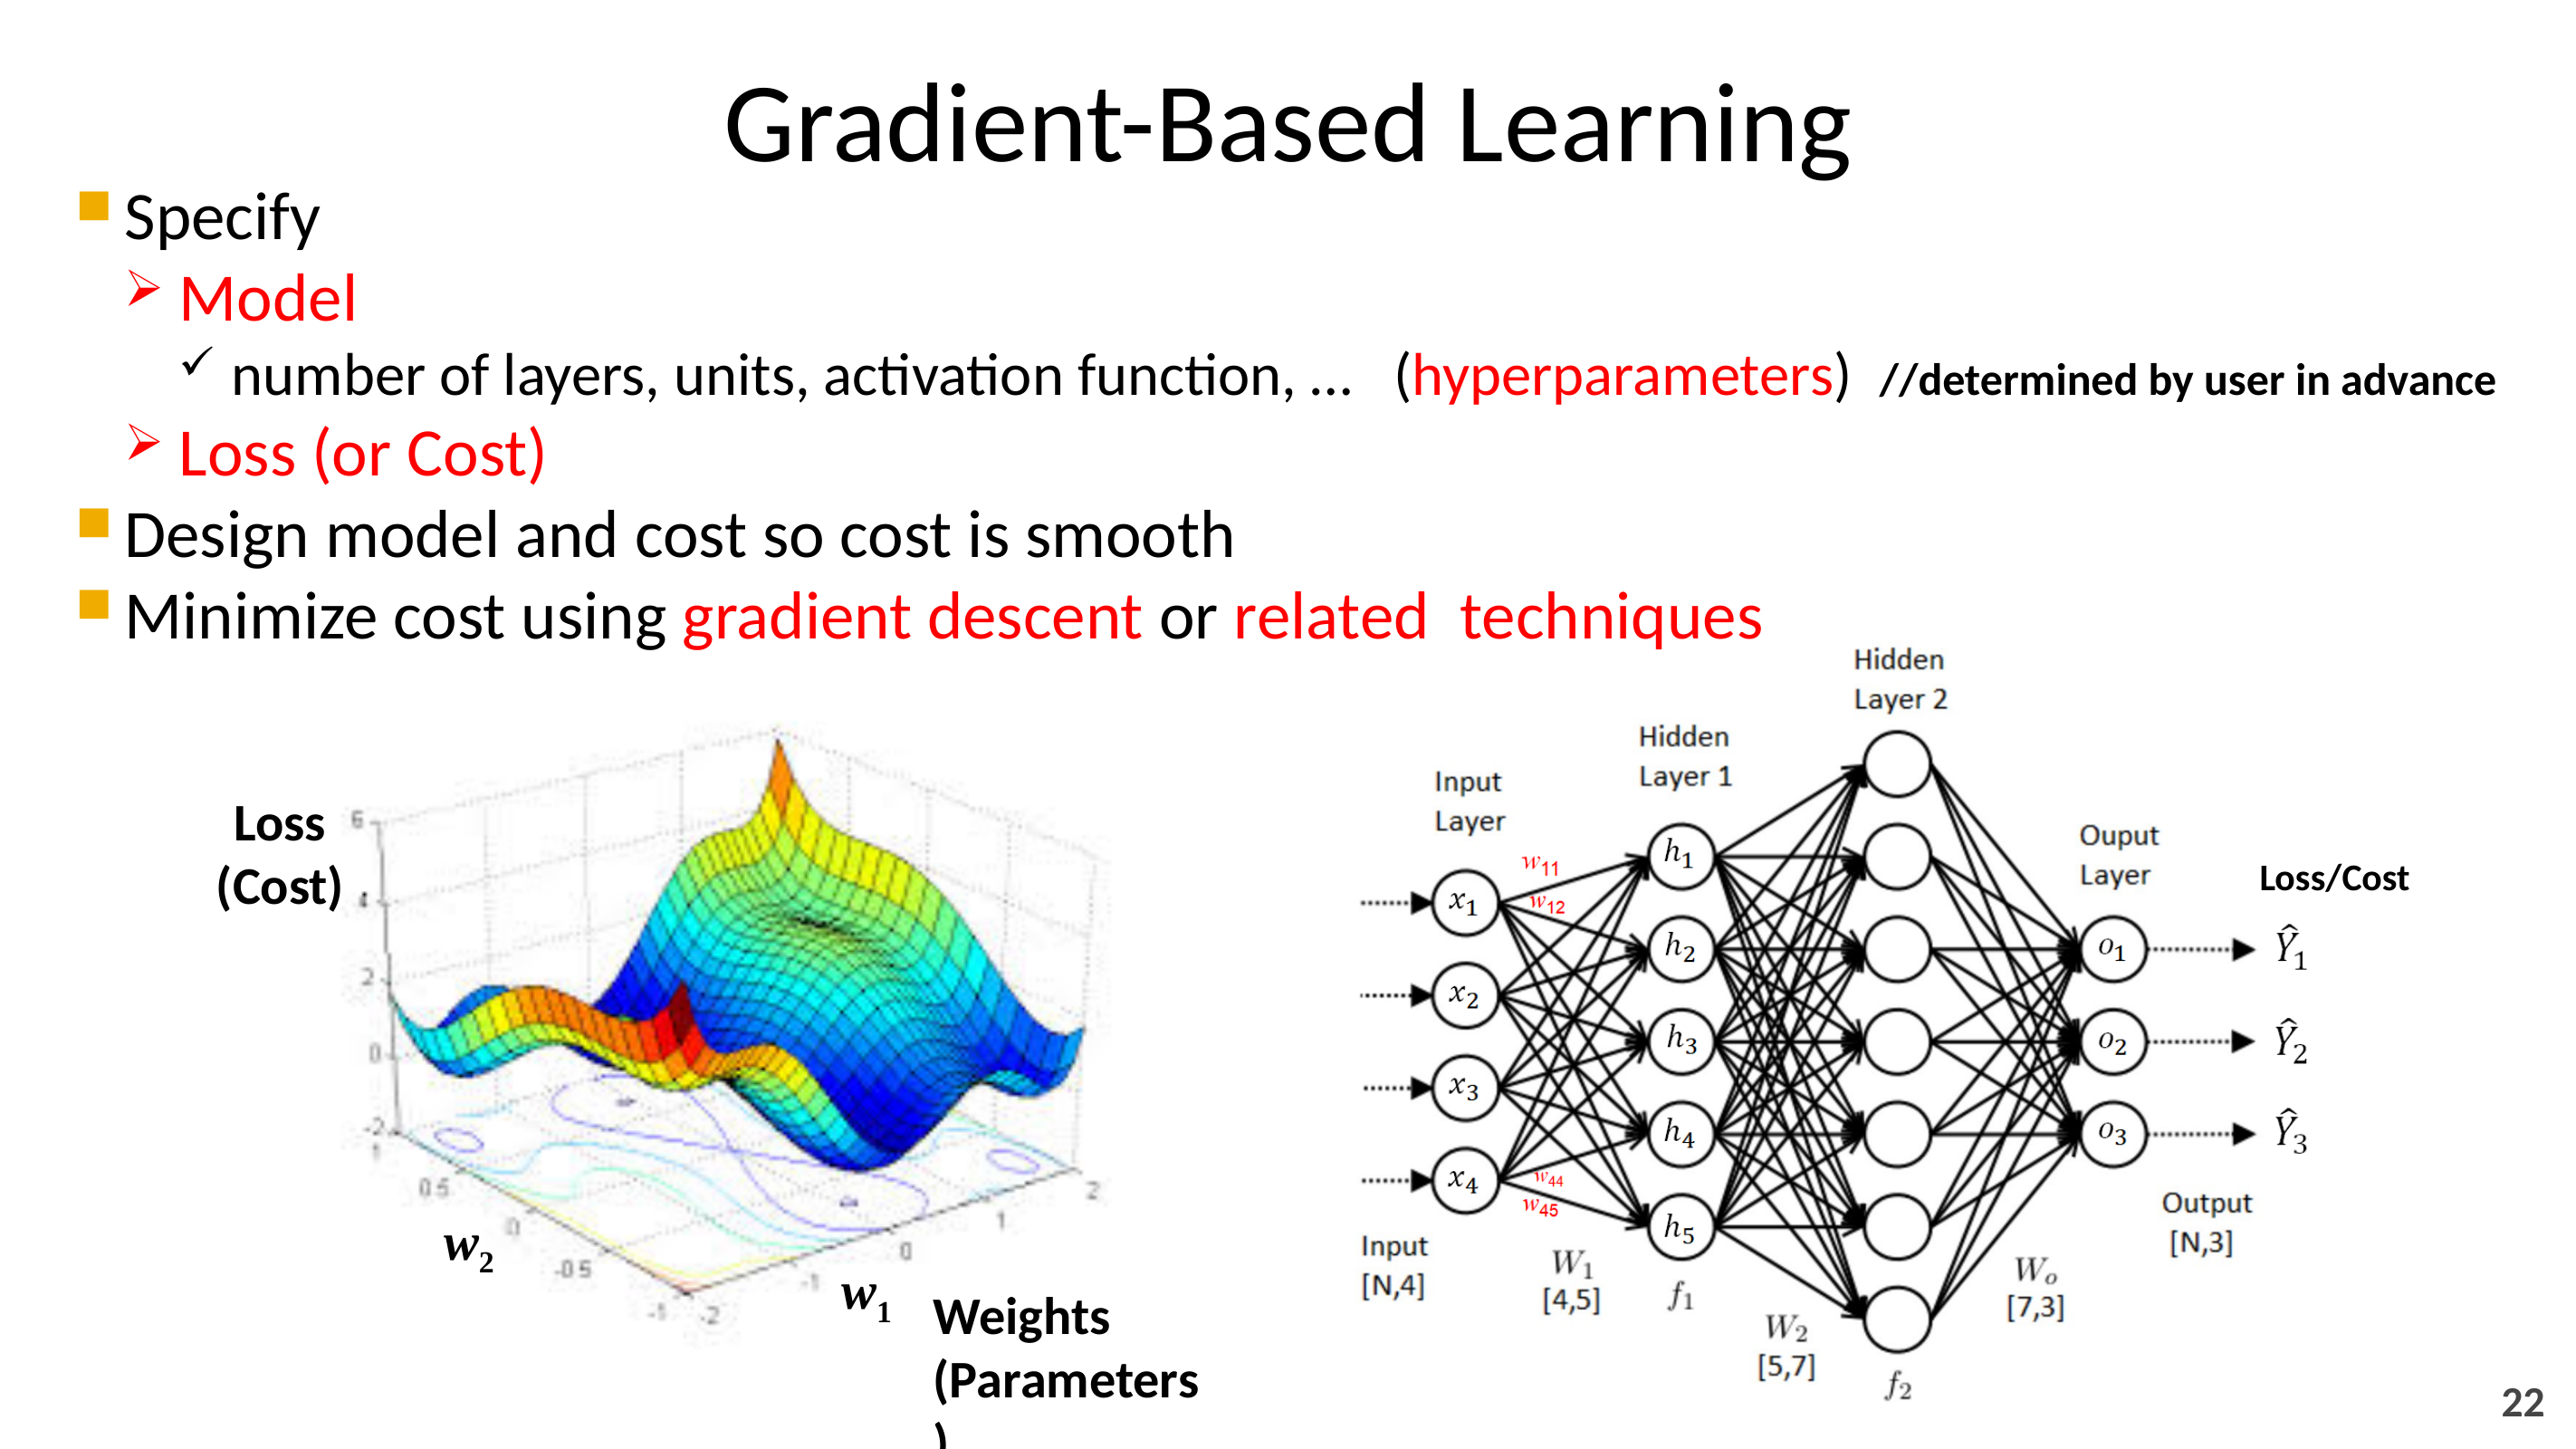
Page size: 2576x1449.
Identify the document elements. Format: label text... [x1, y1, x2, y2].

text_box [1355, 638, 2431, 1407]
title Gradient-Based Learning [177, 0, 2399, 158]
list Specify Model number of layers, units, activation function, … (hyperparameters) //determined by user in advance Loss (or Cost) Design model and cost so cost is smooth Minimize cost using gradient descent or related techniques [63, 158, 2523, 680]
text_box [201, 666, 1226, 1417]
slide_number 22 [2351, 1367, 2559, 1425]
